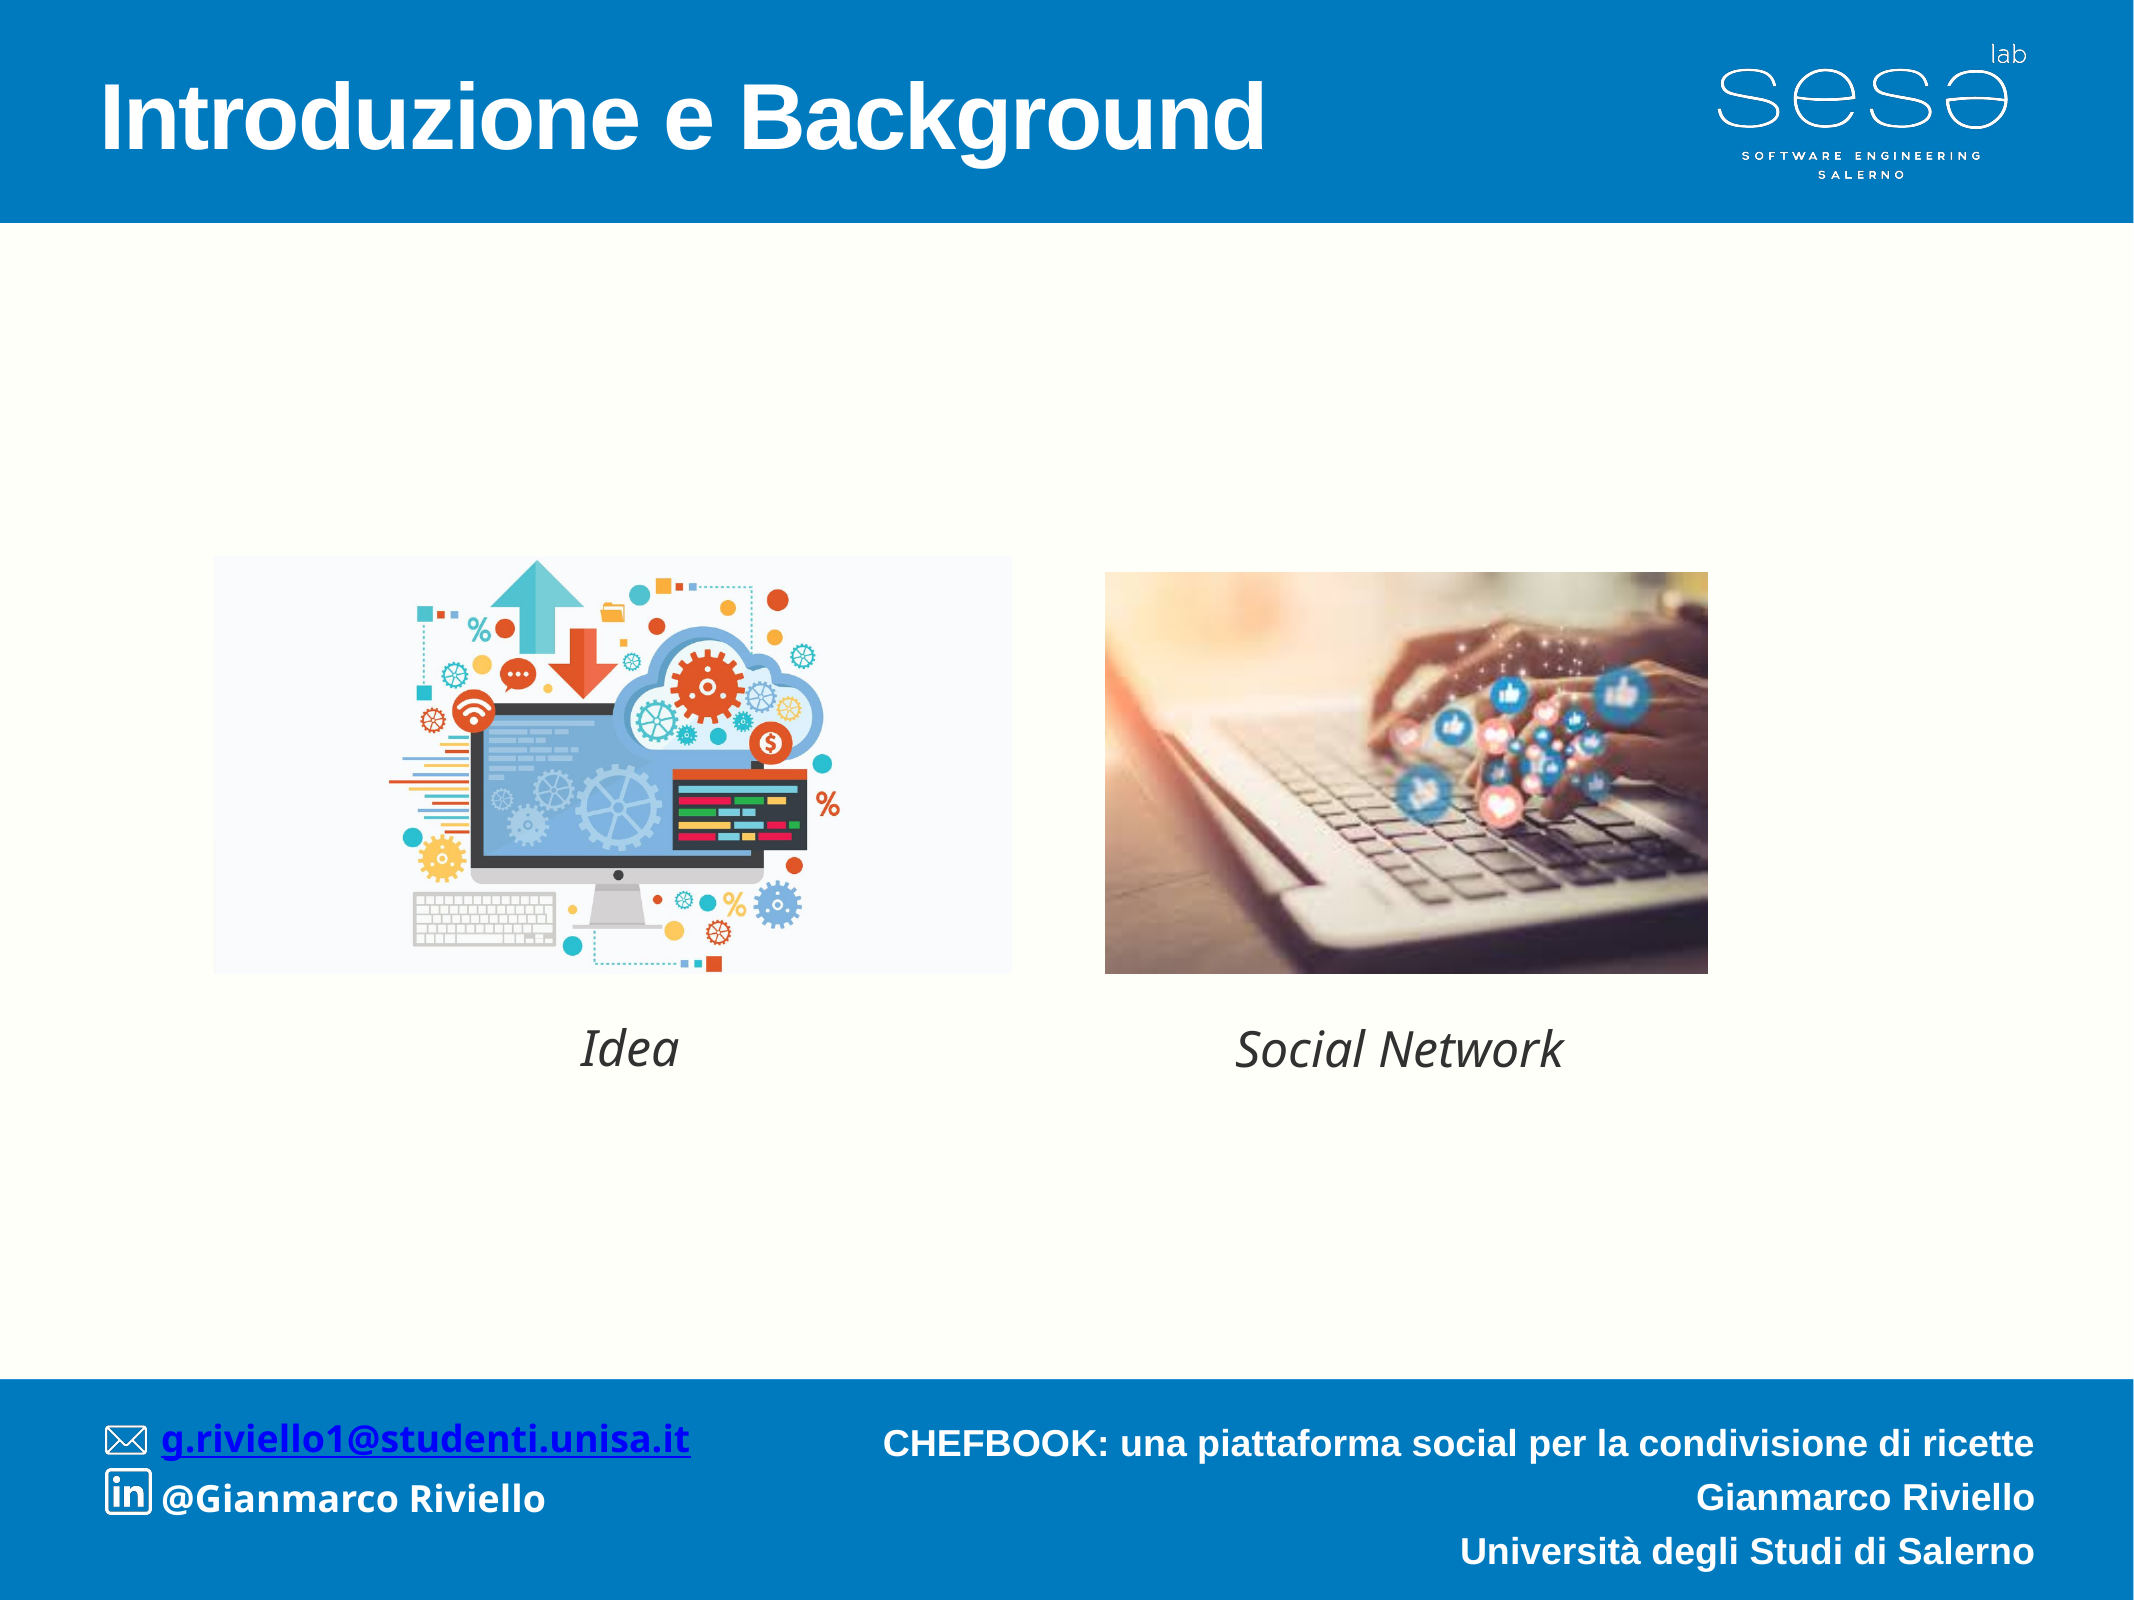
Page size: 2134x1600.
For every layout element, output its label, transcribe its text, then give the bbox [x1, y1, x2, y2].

text_box [0, 0, 2134, 223]
text_box [0, 1379, 2134, 1600]
picture [1105, 572, 1709, 974]
text_box Idea [573, 996, 739, 1085]
picture [213, 556, 1012, 974]
text_box CHEFBOOK: una piattaforma social per la condivisione di ricette Gianmarco Riviello Università degli Studi di Salerno [871, 1401, 2044, 1581]
picture [104, 1468, 152, 1515]
text_box Social Network [1226, 996, 1657, 1086]
text_box Introduzione e Background [91, 69, 1681, 177]
picture [1681, 24, 2045, 200]
text_box g.riviello1@studenti.unisa.it @Gianmarco Riviello [152, 1396, 699, 1529]
picture [104, 1418, 148, 1462]
